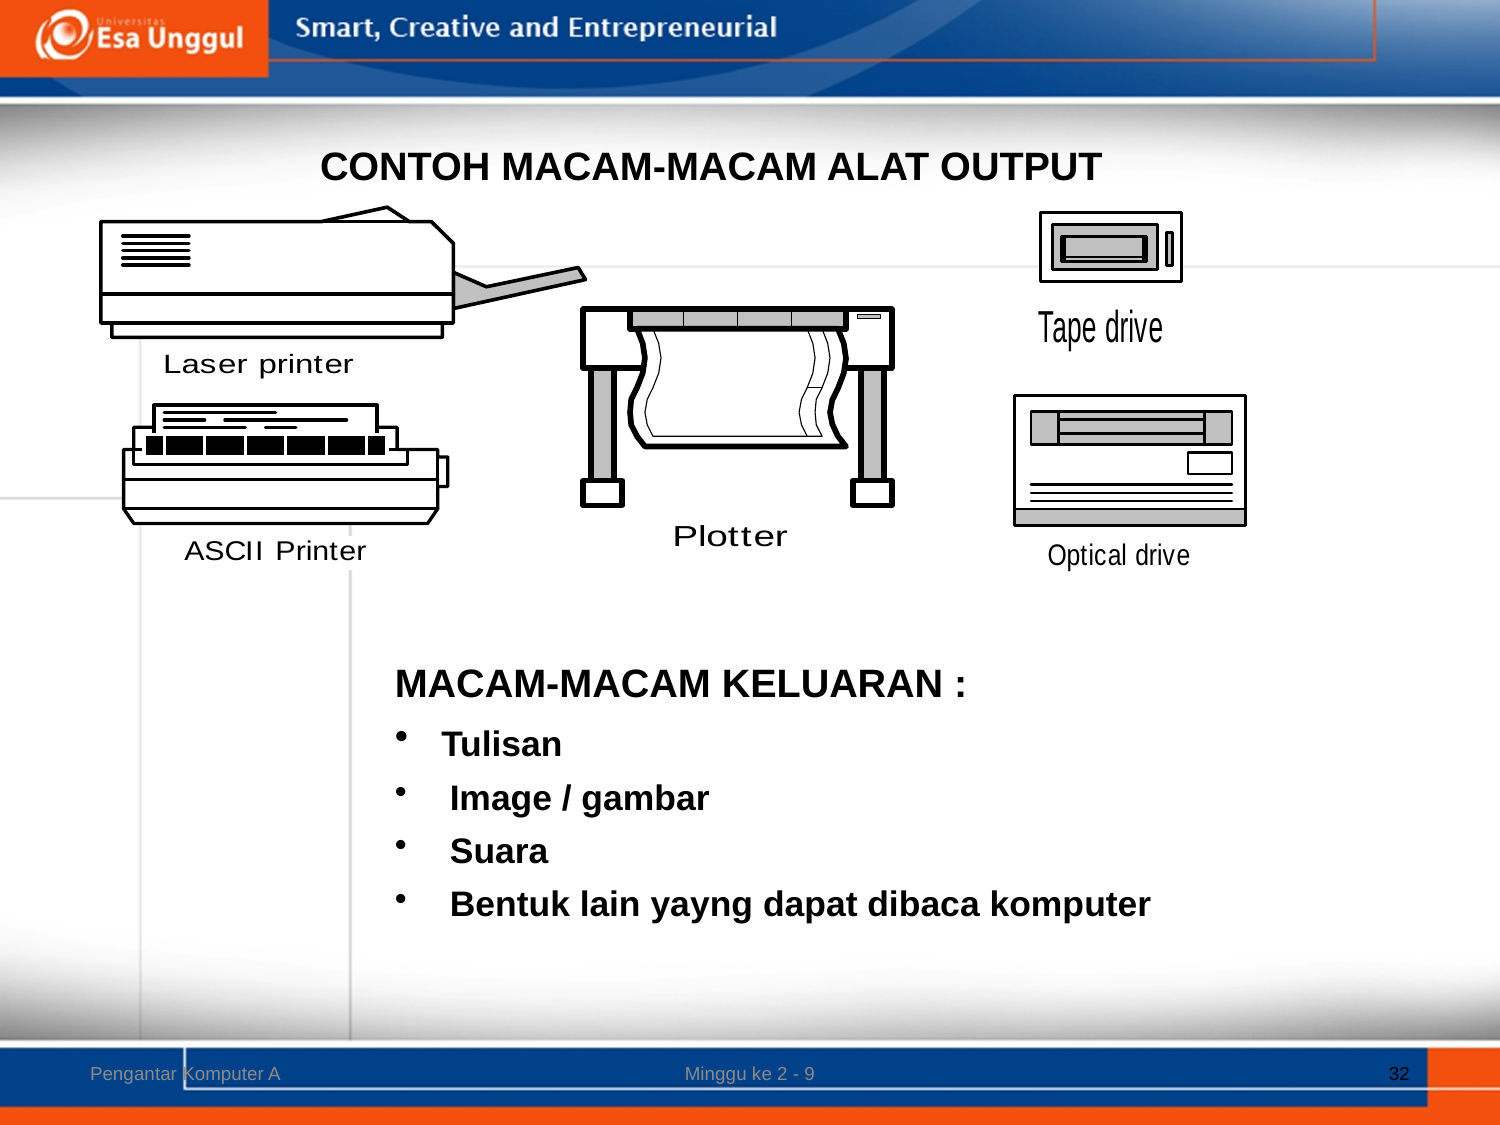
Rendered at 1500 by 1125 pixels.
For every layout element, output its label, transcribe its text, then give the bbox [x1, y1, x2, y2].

slide_number 32 [1074, 1042, 1425, 1103]
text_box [99, 399, 476, 588]
footer Minggu ke 2 - 9 [512, 1042, 988, 1103]
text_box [949, 199, 1276, 388]
text_box CONTOH MACAM-MACAM ALAT OUTPUT [304, 133, 1119, 197]
slide_number Pengantar Komputer A [75, 1042, 425, 1103]
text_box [978, 387, 1285, 596]
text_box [499, 299, 973, 576]
picture [0, 0, 1500, 1125]
text_box MACAM-MACAM KELUARAN : Tulisan Image / gambar Suara Bentuk lain yayng dapat dibaca komputer [379, 650, 1167, 932]
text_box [74, 199, 601, 401]
